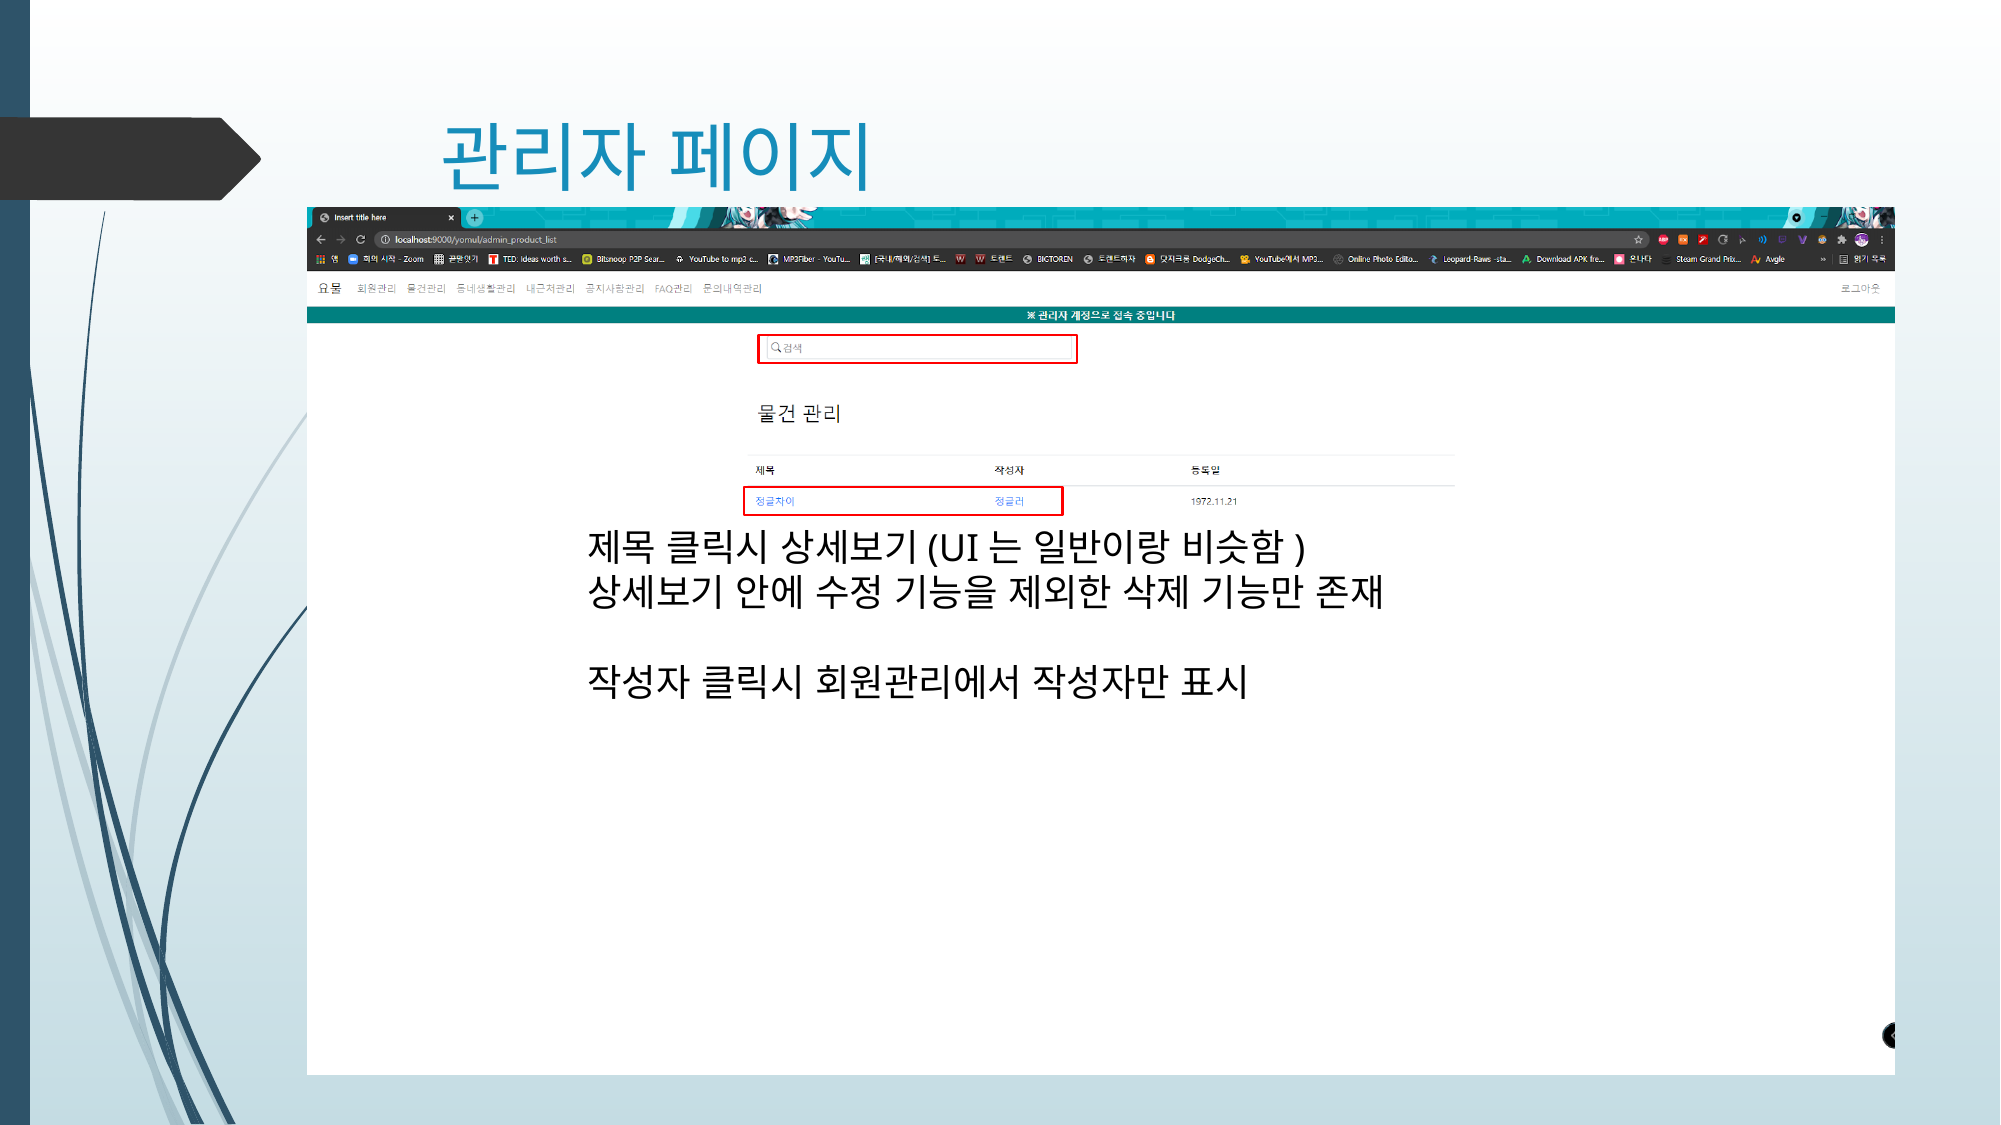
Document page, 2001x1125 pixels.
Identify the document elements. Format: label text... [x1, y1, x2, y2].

title 관리자 페이지 [425, 102, 1888, 206]
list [307, 207, 1895, 1076]
